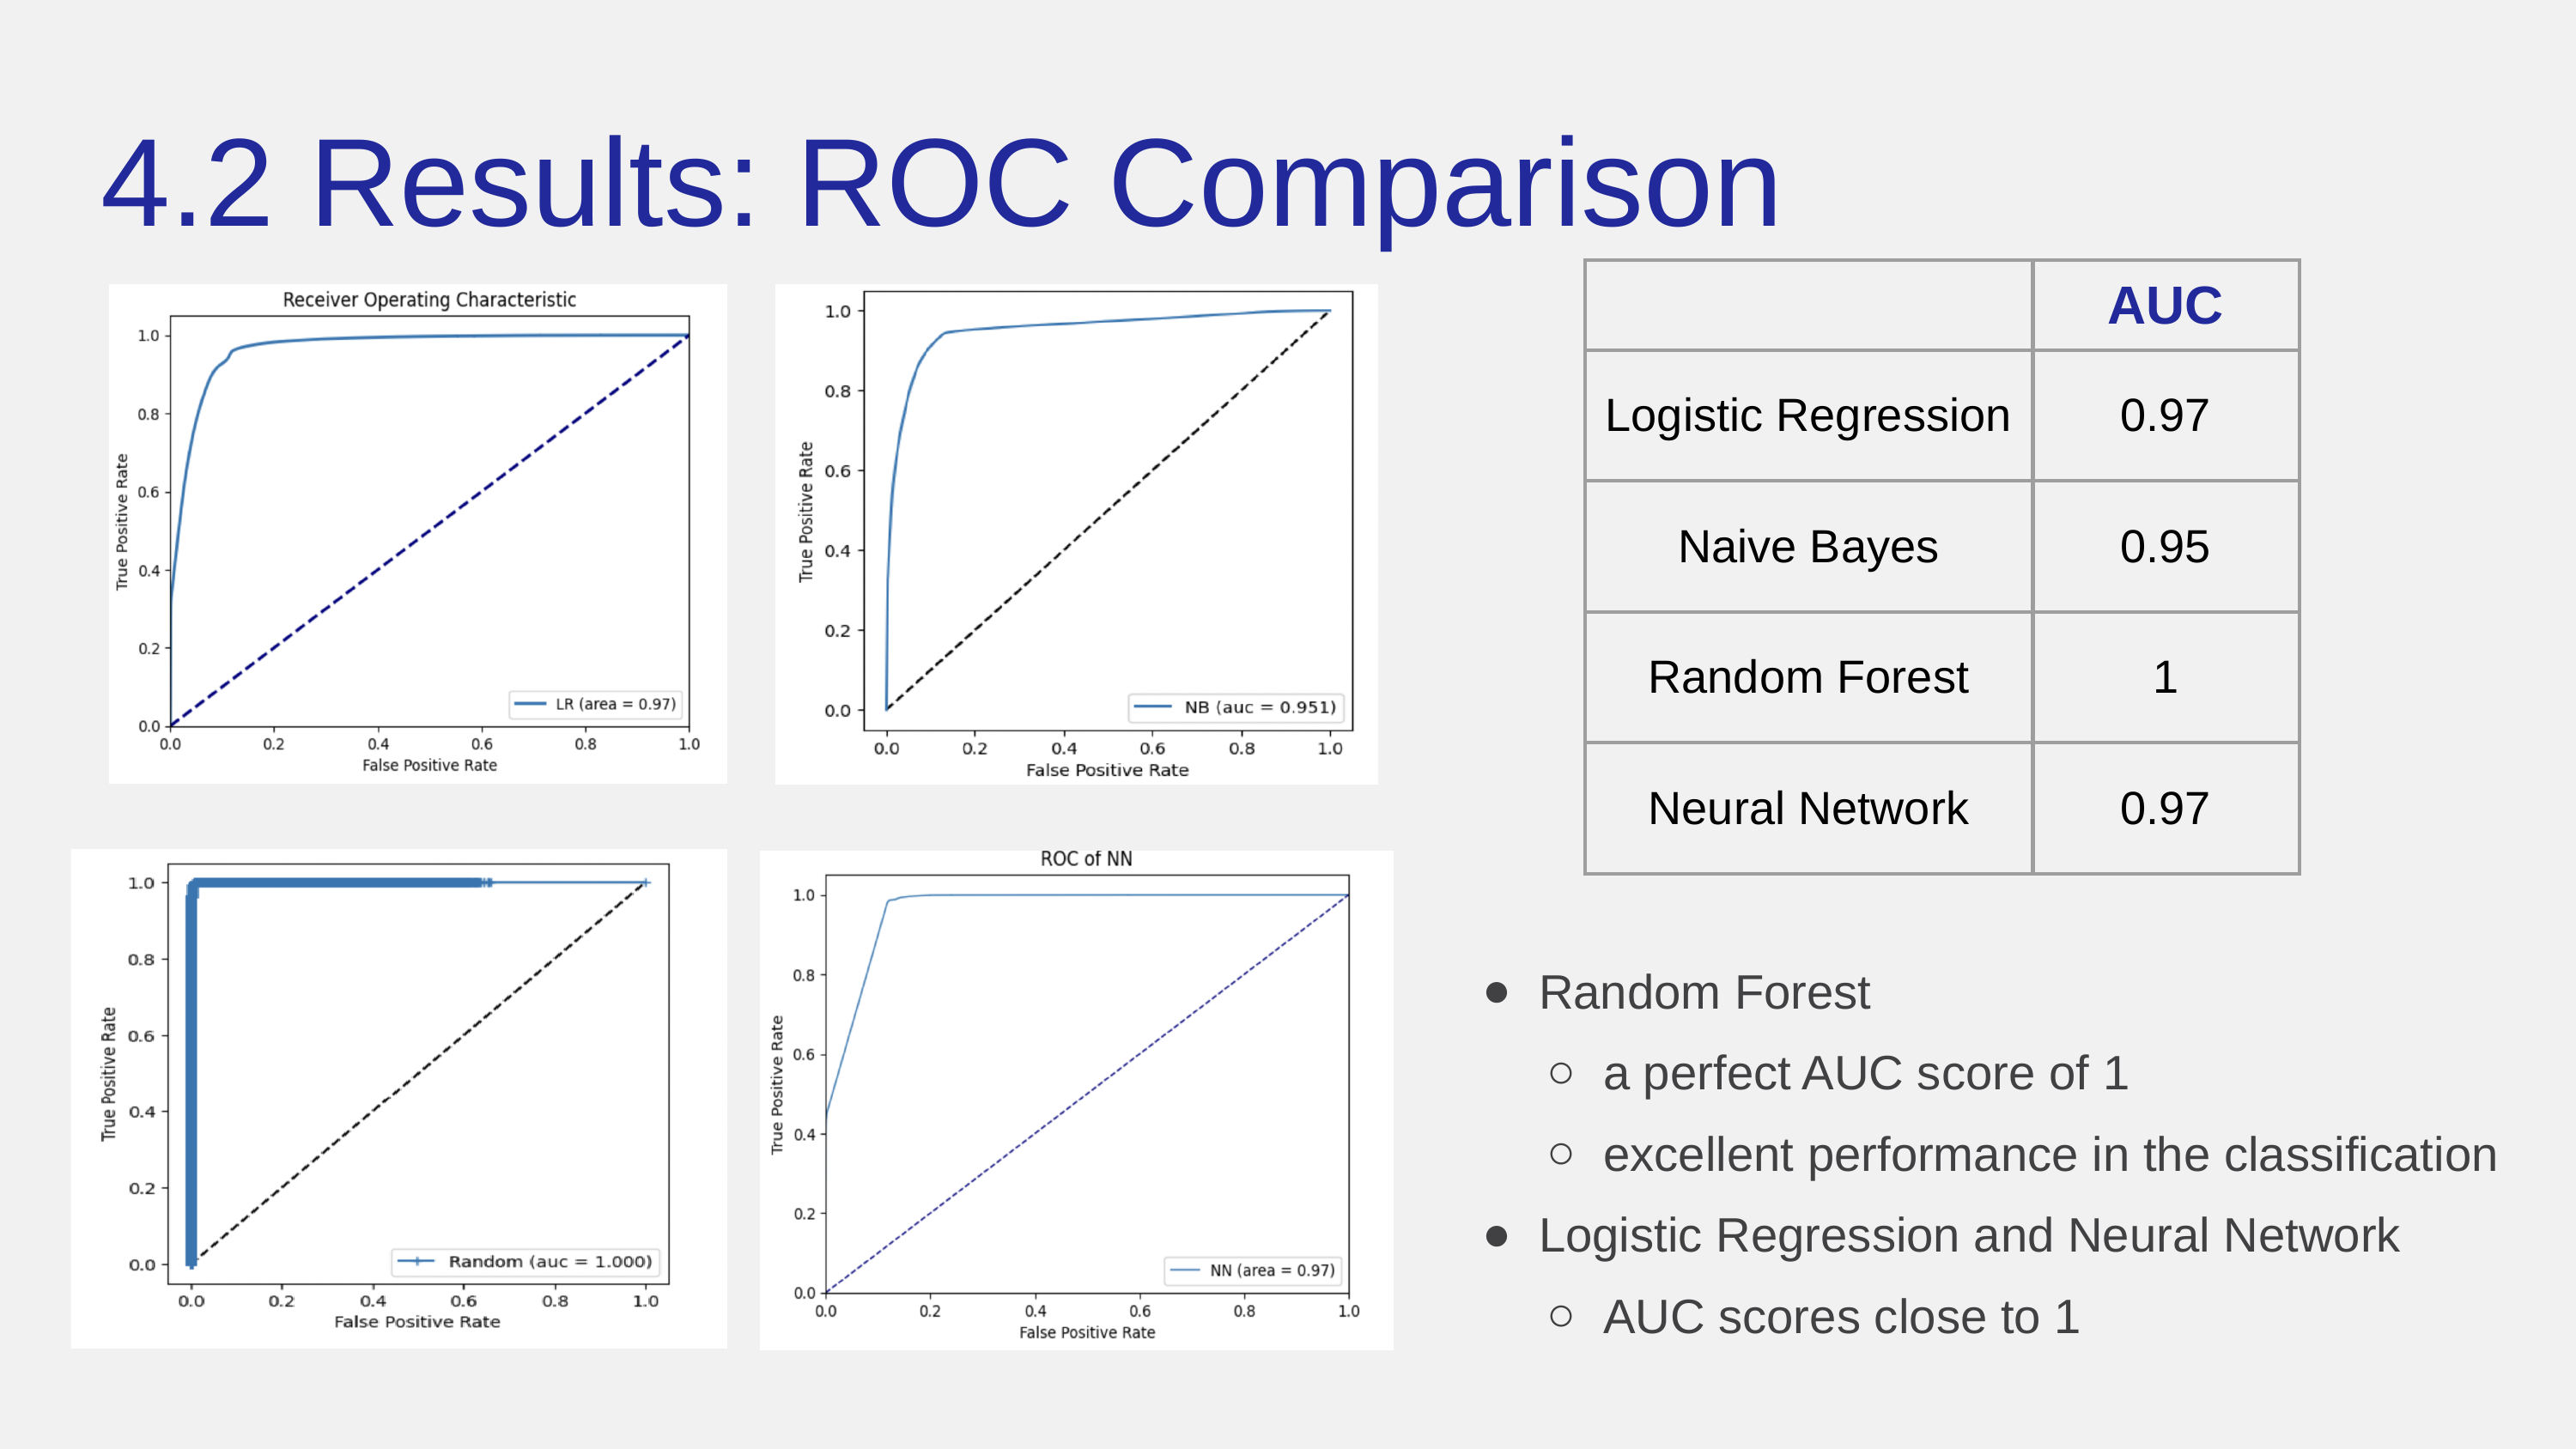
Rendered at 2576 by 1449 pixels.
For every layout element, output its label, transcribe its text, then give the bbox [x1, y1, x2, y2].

table_cell 0.97 [2035, 352, 2298, 479]
table_cell Naive Bayes [1587, 482, 2031, 610]
table_cell 0.97 [2035, 744, 2298, 872]
text_box Random Forest a perfect AUC score of 1 excellent performance in the classification Logistic Regression and Neural Network AUC scores close to 1 [1461, 925, 2531, 1438]
table_header [1587, 262, 2031, 349]
table_cell 0.95 [2035, 482, 2298, 610]
table_cell 1 [2035, 614, 2298, 741]
picture [775, 283, 1378, 785]
table_header AUC [2035, 262, 2298, 349]
picture [108, 284, 727, 784]
table_cell Random Forest [1587, 614, 2031, 741]
picture [759, 851, 1394, 1351]
table_cell Logistic Regression [1587, 352, 2031, 479]
table_cell Neural Network [1587, 744, 2031, 872]
text_box 4.2 Results: ROC Comparison [88, 58, 2087, 264]
picture [70, 849, 728, 1349]
